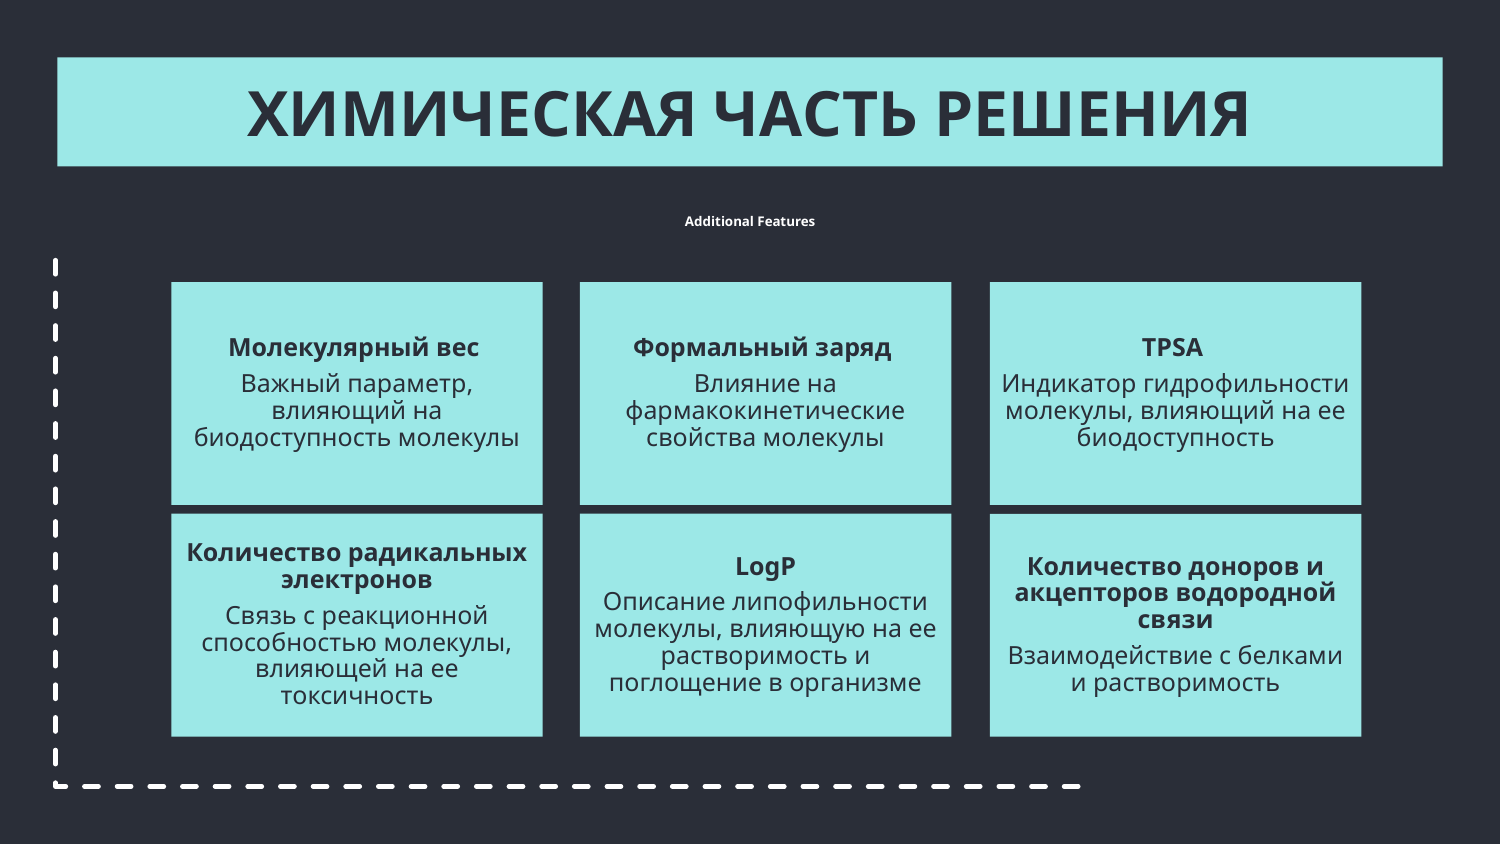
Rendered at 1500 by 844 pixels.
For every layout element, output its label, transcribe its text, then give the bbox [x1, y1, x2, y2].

title ХИМИЧЕСКАЯ ЧАСТЬ РЕШЕНИЯ [57, 57, 1443, 167]
title Additional Features [387, 197, 1113, 245]
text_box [57, 253, 1475, 737]
